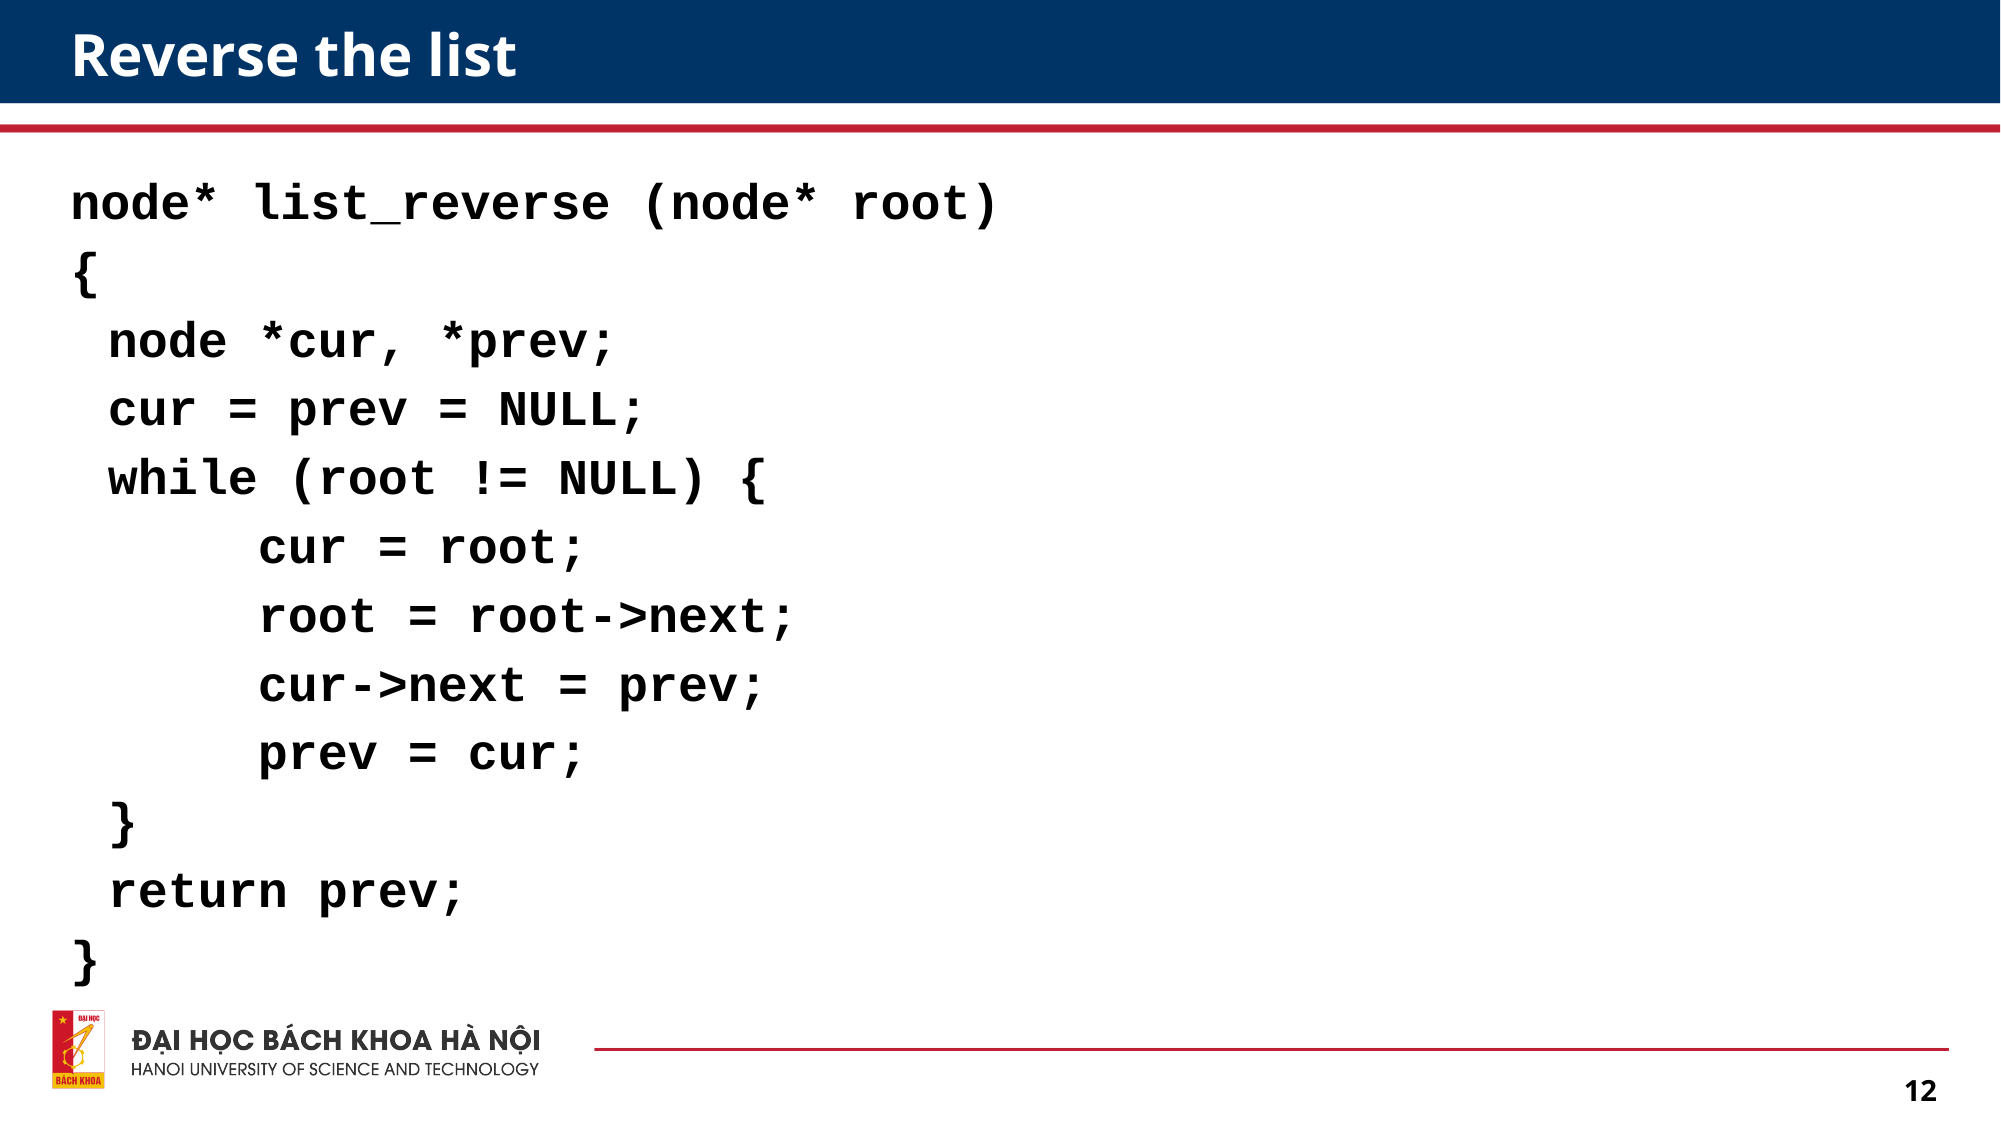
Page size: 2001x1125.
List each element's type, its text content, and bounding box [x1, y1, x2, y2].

title Reverse the list [55, 18, 1945, 90]
list node* list_reverse (node* root) { node *cur, *prev; cur = prev = NULL; while (root != NULL) { cur = root; root = root->next; cur->next = prev; prev = cur; } return prev; } [55, 173, 1945, 979]
slide_number 12 [1502, 1065, 1953, 1125]
picture [0, 0, 2001, 1125]
